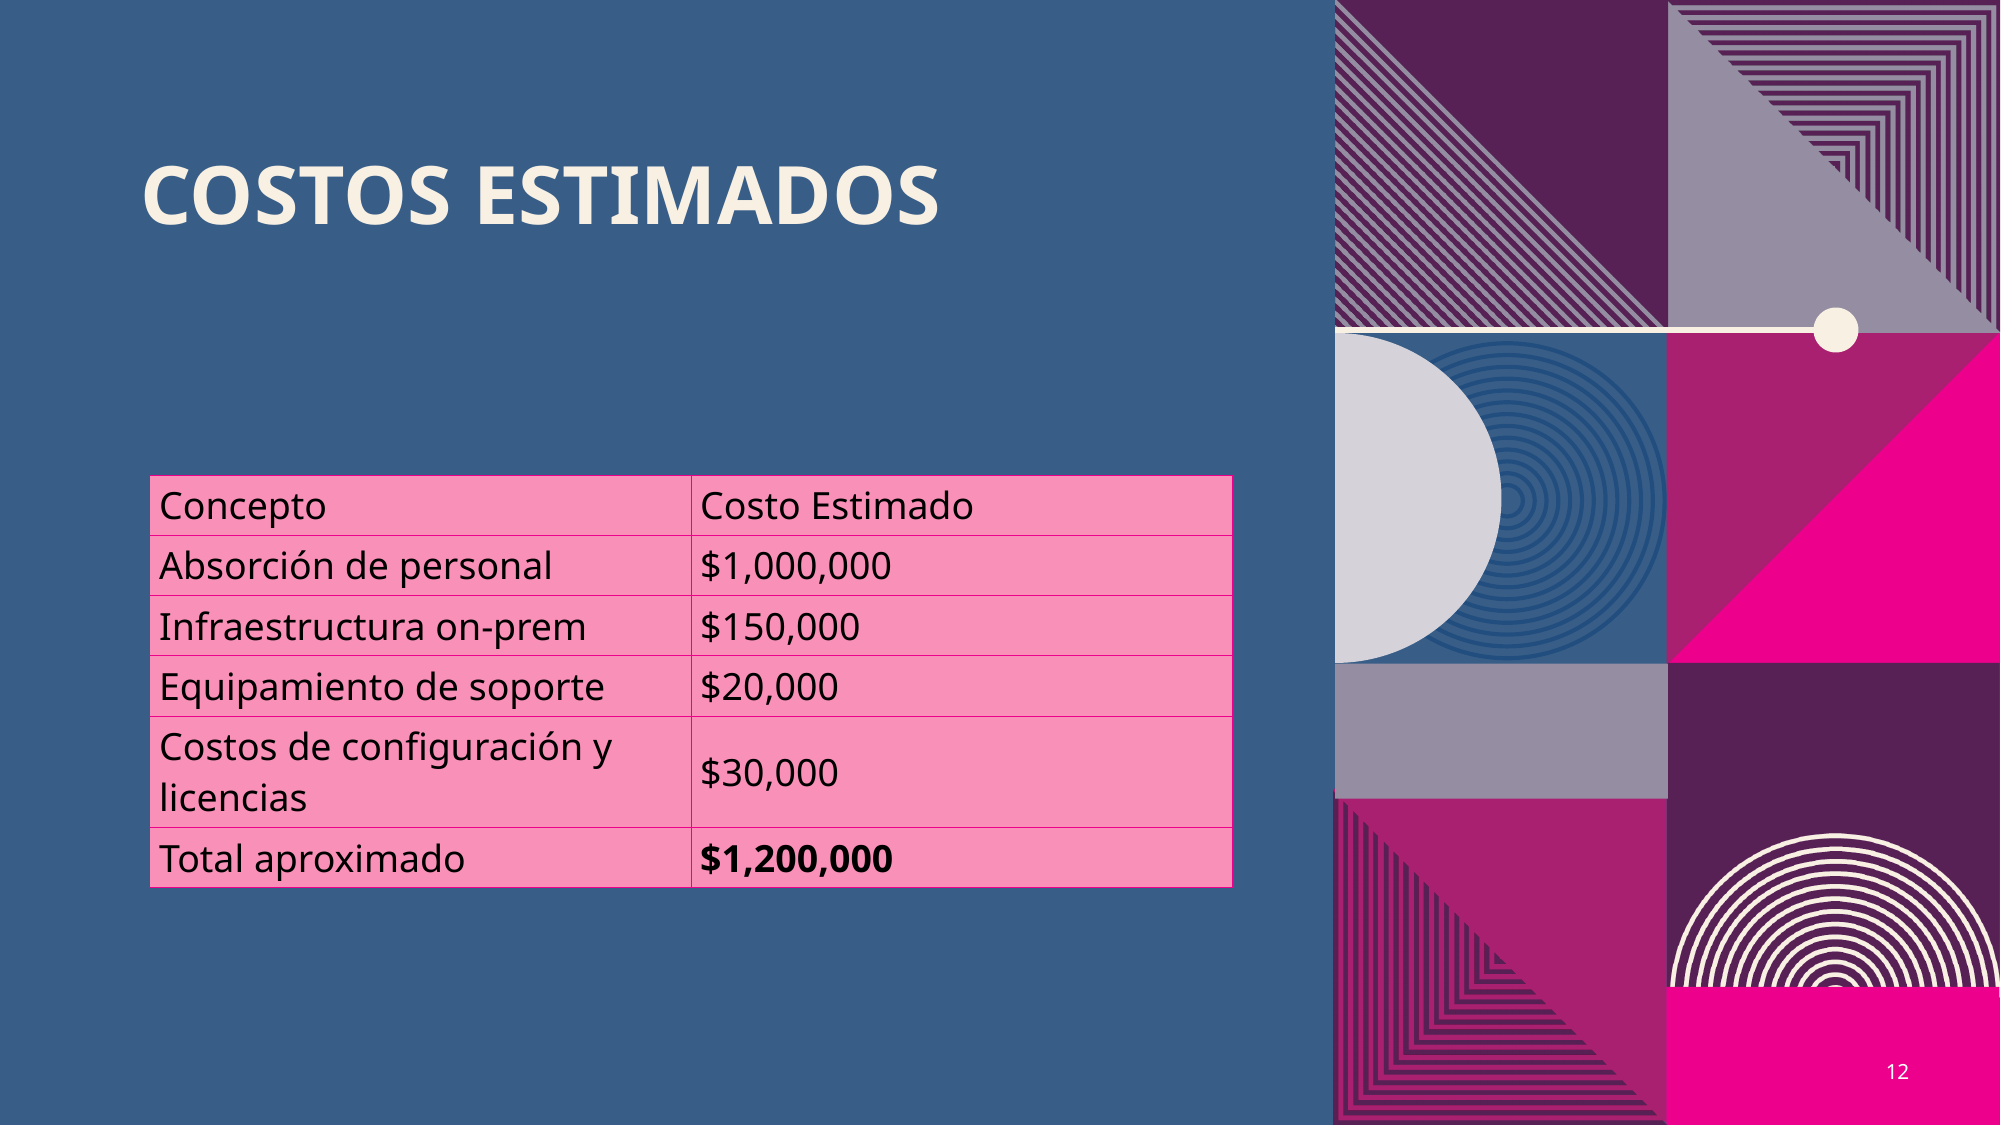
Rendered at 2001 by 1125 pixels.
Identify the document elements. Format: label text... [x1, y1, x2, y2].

picture [1335, 0, 2001, 333]
slide_number 12 [1849, 1042, 1925, 1103]
table_cell $1,000,000 [692, 536, 1232, 595]
table_cell Absorción de personal [150, 536, 691, 595]
title Costos Estimados [125, 146, 1334, 250]
table_header Costo Estimado [692, 476, 1232, 535]
table_cell Total aproximado [150, 828, 691, 887]
table_cell Equipamiento de soporte [150, 656, 691, 716]
table_cell $150,000 [692, 596, 1232, 655]
table_header Concepto [150, 476, 691, 535]
table_cell $1,200,000 [692, 828, 1232, 887]
table_cell Infraestructura on-prem [150, 596, 691, 655]
picture [1333, 791, 1667, 1125]
table_cell Costos de configuración y licencias [150, 717, 691, 827]
table_cell $30,000 [692, 717, 1232, 827]
picture [1669, 833, 2001, 998]
table_cell $20,000 [692, 656, 1232, 716]
